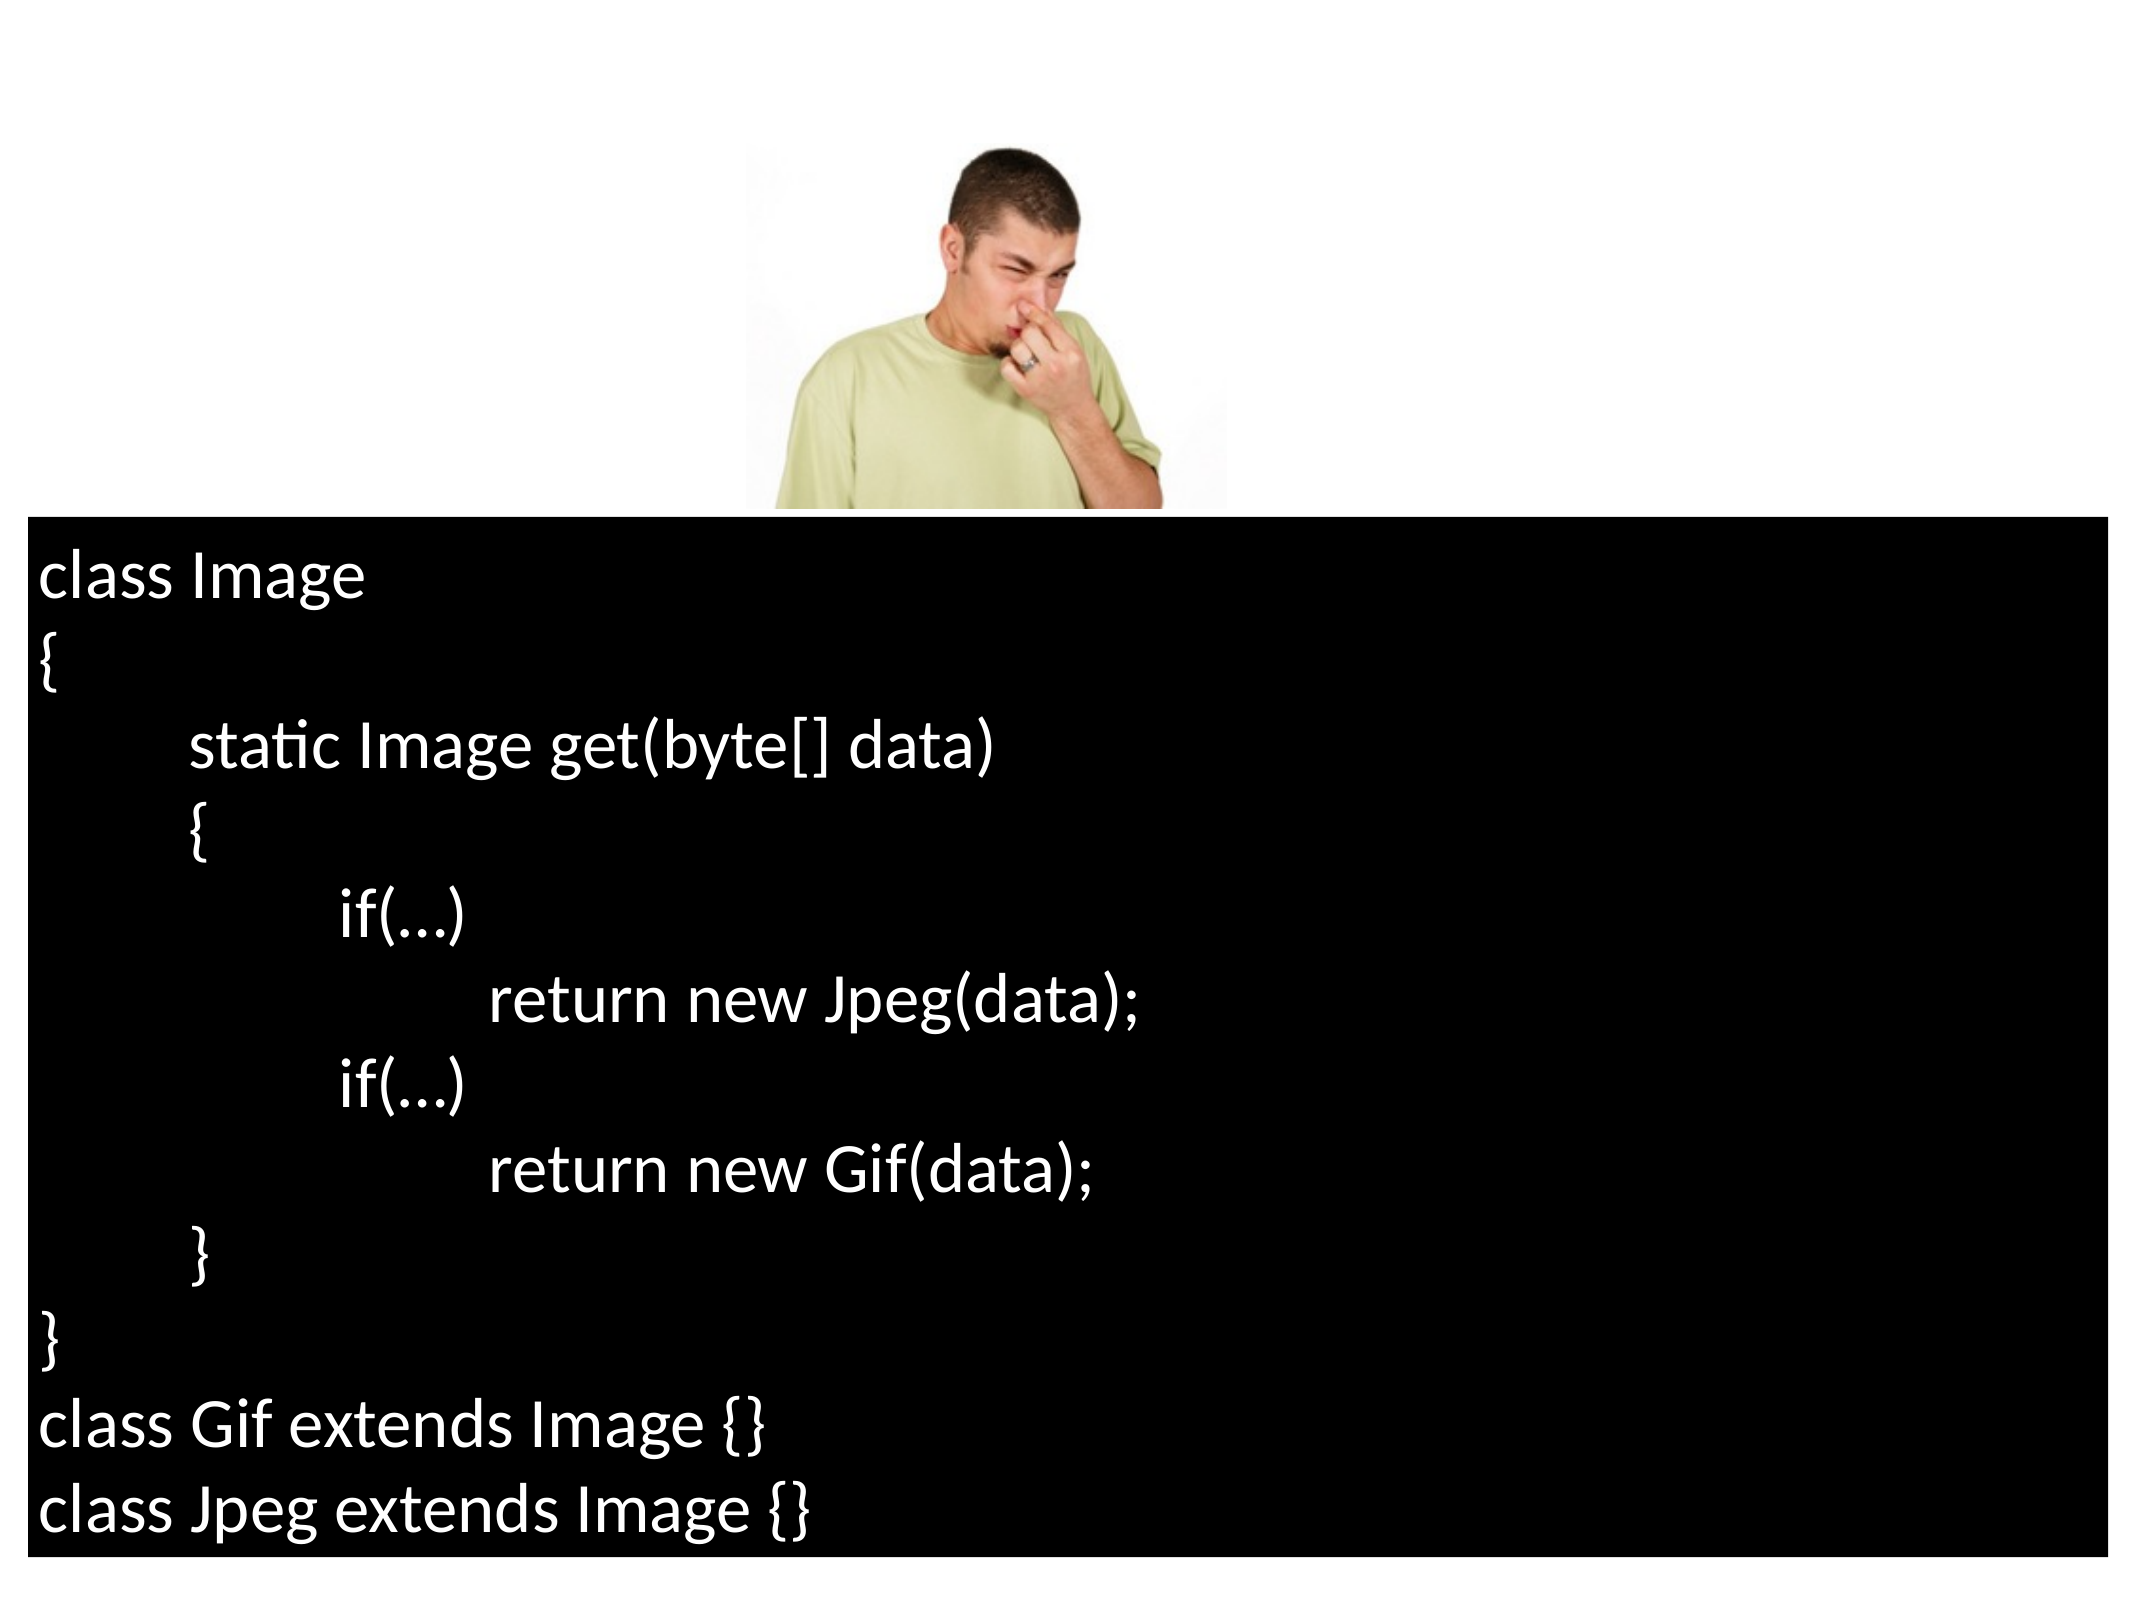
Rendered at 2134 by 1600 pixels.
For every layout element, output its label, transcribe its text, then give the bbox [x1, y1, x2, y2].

picture [746, 143, 1227, 509]
text_box class Image { static Image get(byte[] data) { if(…) return new Jpeg(data); if(…) return new Gif(data); } } class Gif extends Image {} class Jpeg extends Image {} [28, 516, 2109, 1558]
